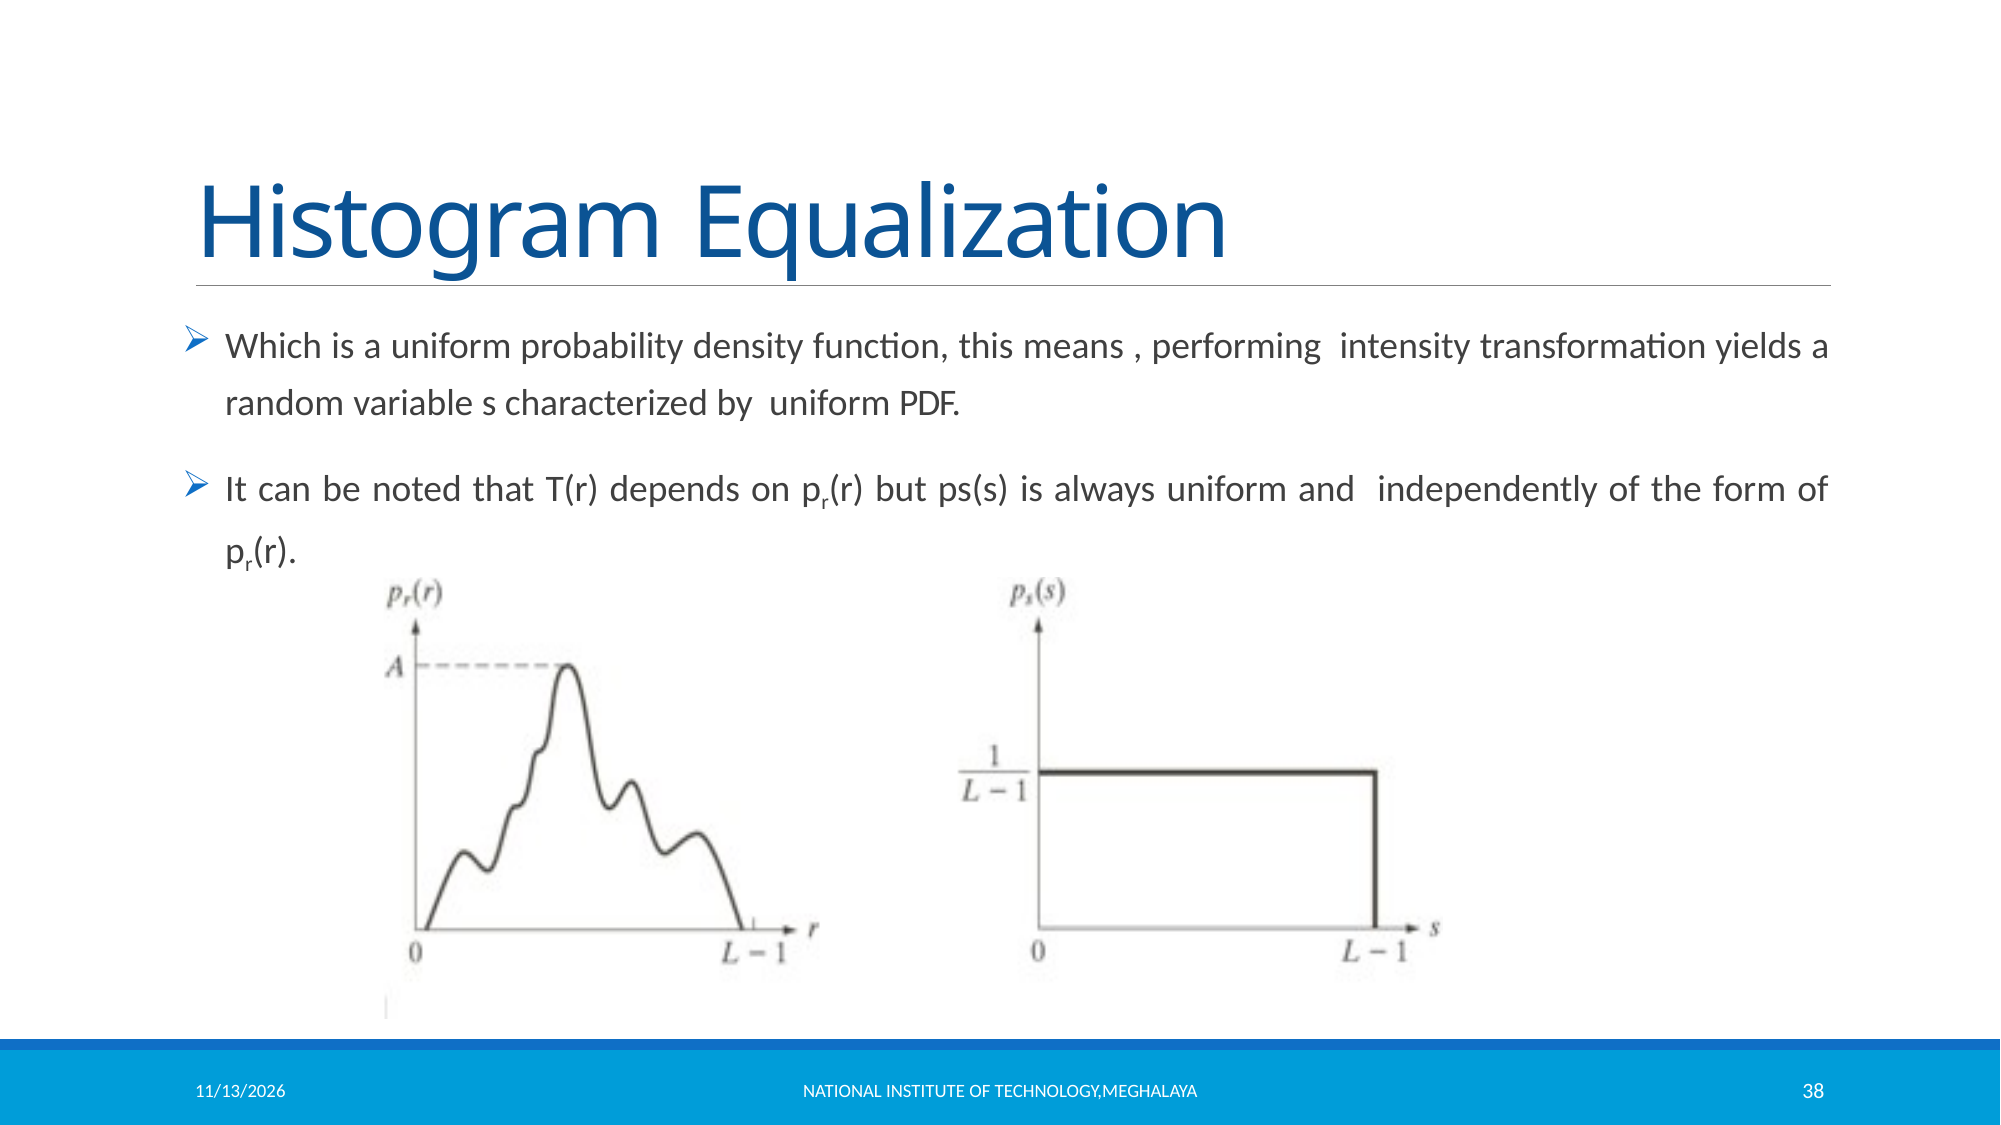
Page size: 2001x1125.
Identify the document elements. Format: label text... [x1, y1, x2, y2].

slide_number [180, 1059, 586, 1120]
list Which is a uniform probability density function, this means , performing intensity transformation yields a random variable s characterized by uniform PDF. It can be noted that T(r) depends on pr(r) but ps(s) is always uniform and independently of the form of pr(r). [180, 302, 1830, 963]
footer National Institute of Technology,Meghalaya [604, 1059, 1396, 1120]
slide_number 38 [1624, 1059, 1840, 1120]
text_box [383, 577, 1443, 1019]
title Histogram Equalization [180, 47, 1830, 285]
